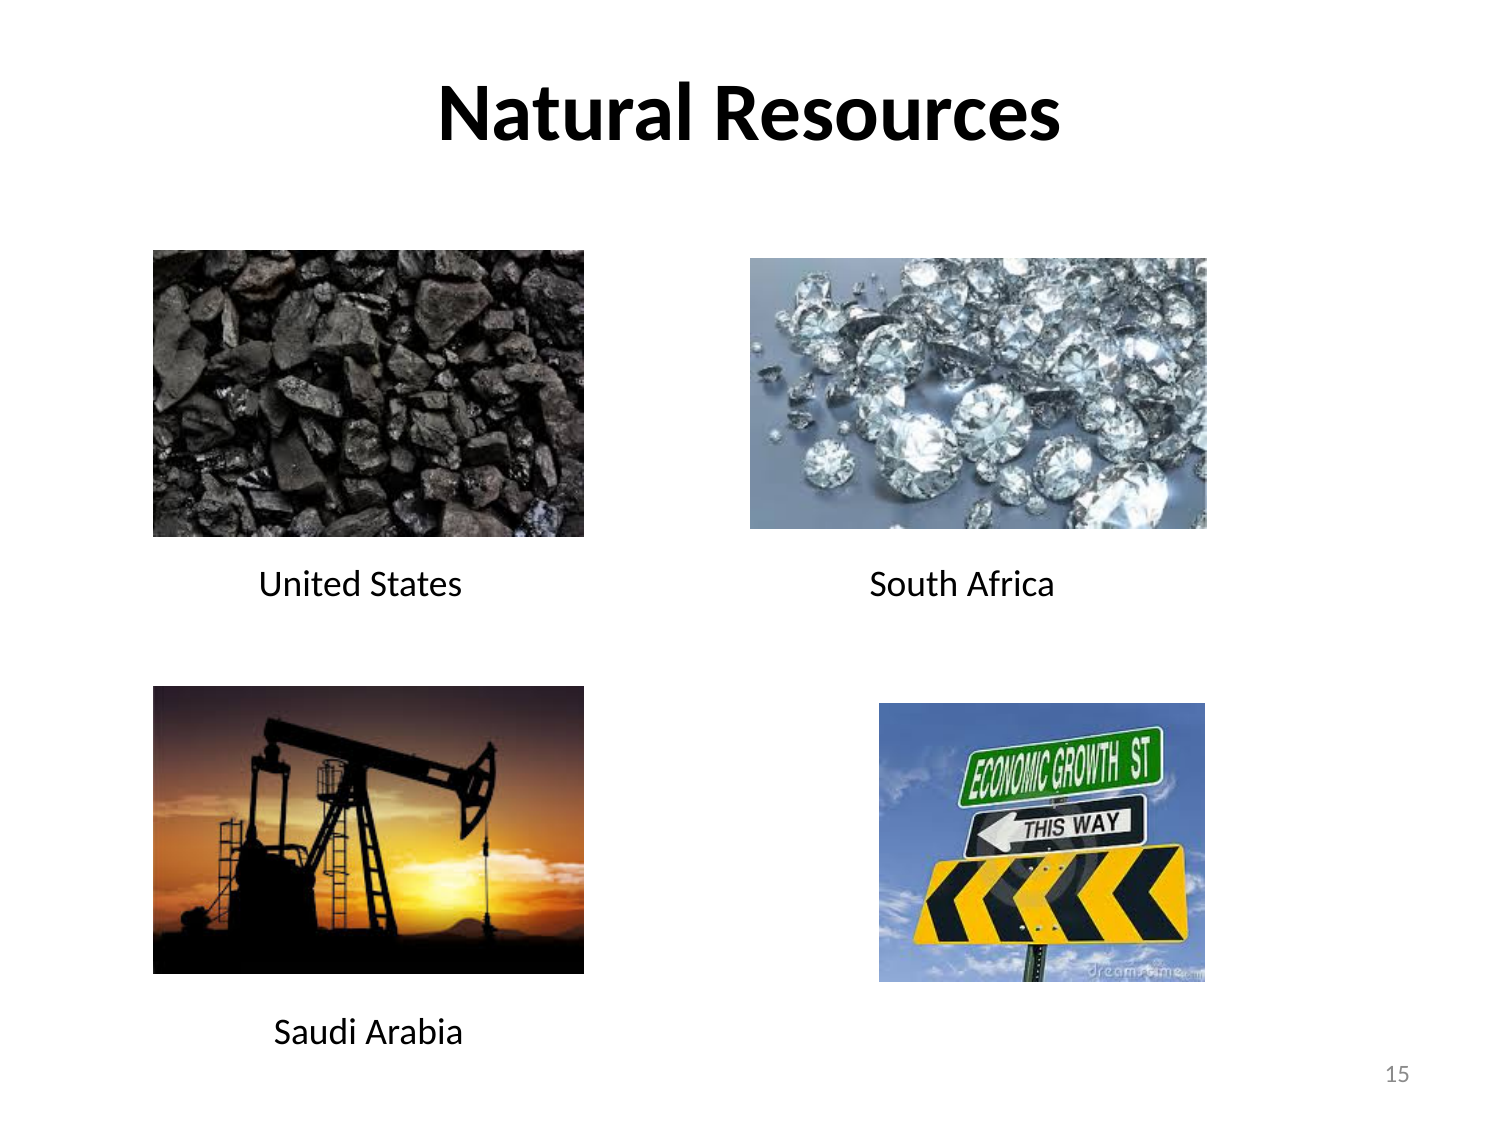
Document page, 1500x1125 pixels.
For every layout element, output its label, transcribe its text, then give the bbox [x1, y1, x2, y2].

text_box United States [243, 551, 494, 612]
picture [879, 703, 1205, 982]
slide_number 15 [1074, 1042, 1425, 1103]
picture [153, 250, 584, 537]
text_box Saudi Arabia [200, 999, 538, 1060]
picture [749, 257, 1207, 529]
text_box South Africa [800, 551, 1125, 611]
picture [153, 686, 584, 975]
title Natural Resources [75, 39, 1425, 175]
